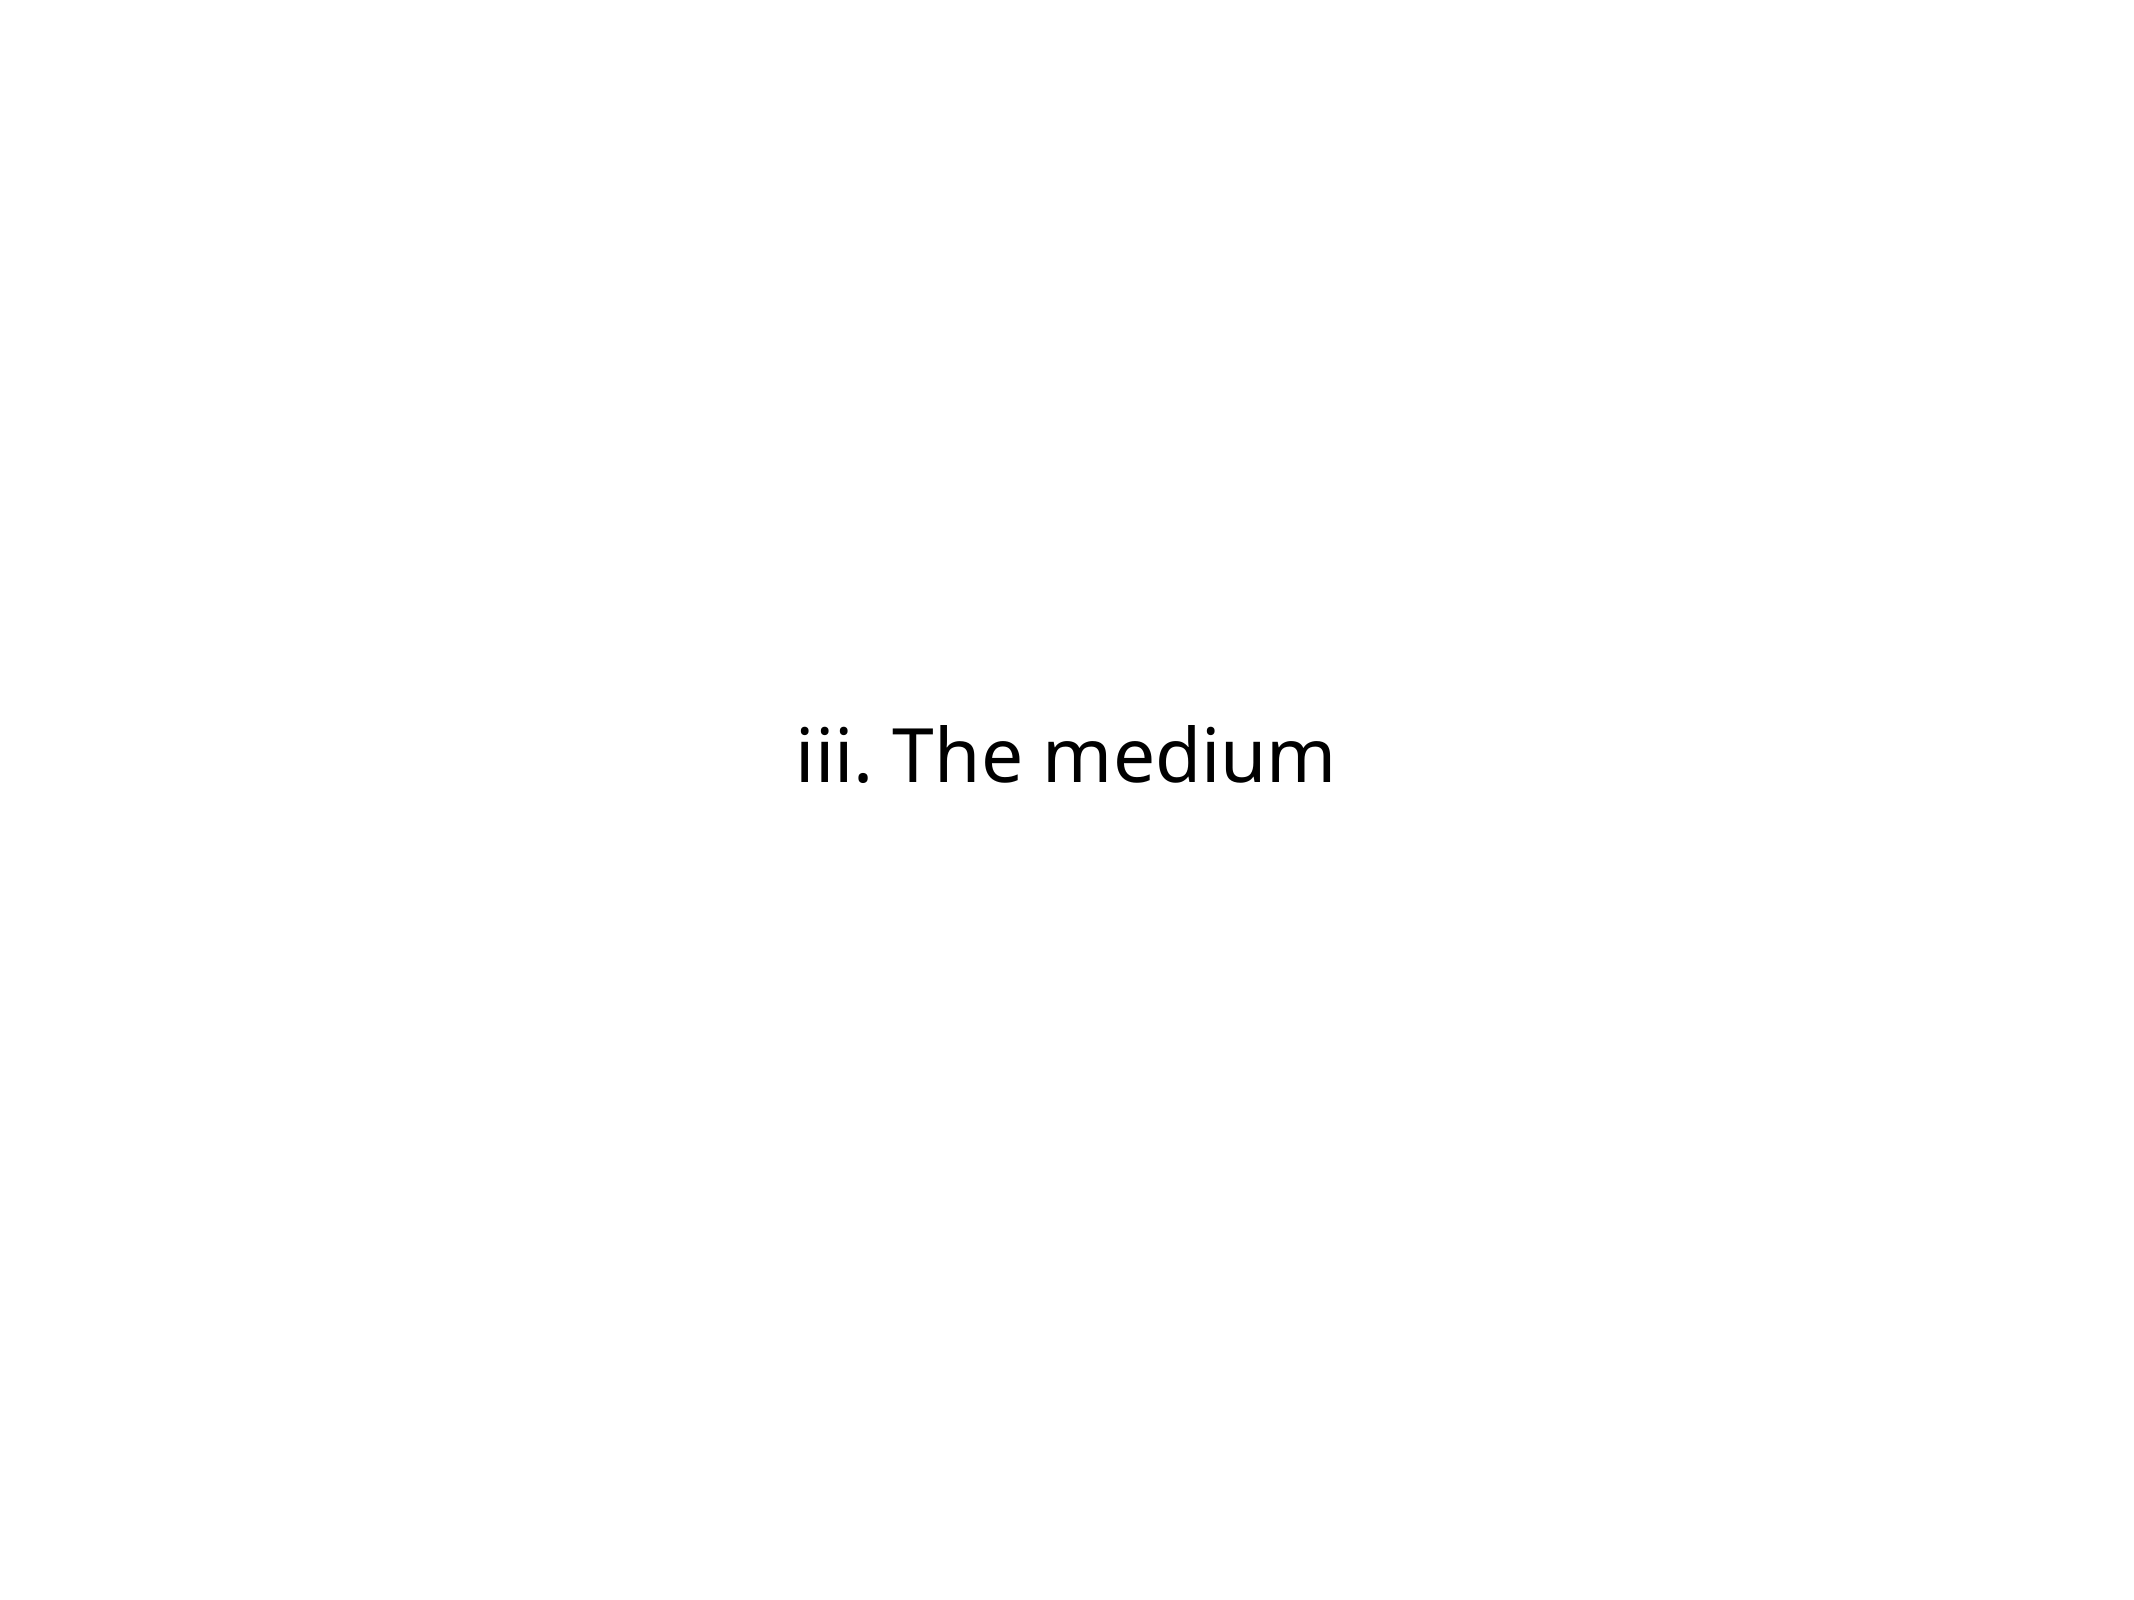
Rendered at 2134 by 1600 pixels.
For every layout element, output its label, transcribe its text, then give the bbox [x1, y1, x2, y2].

text_box iii. The medium [787, 698, 1346, 806]
